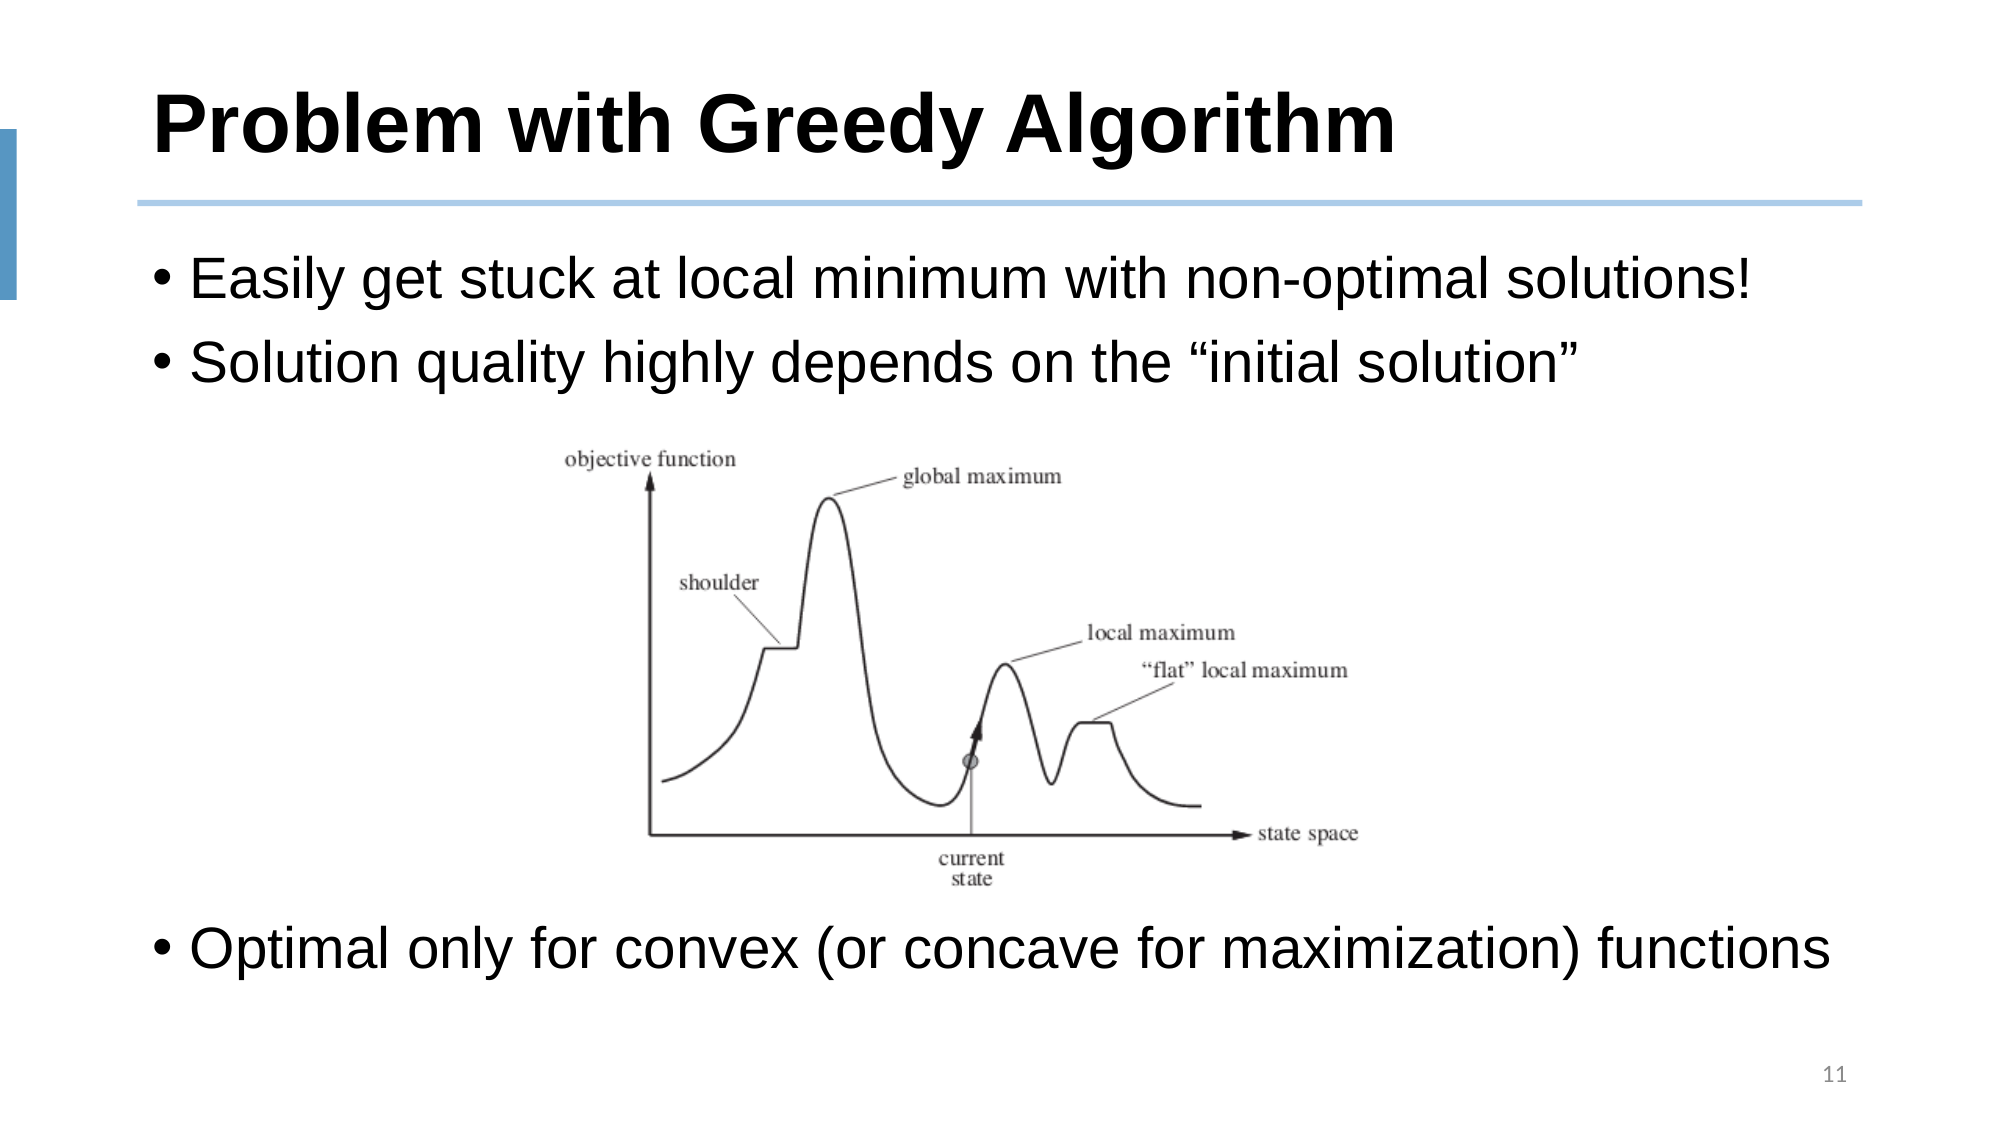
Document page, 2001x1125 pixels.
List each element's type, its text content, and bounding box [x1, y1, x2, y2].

slide_number 11 [1412, 1042, 1863, 1103]
list Easily get stuck at local minimum with non-optimal solutions! Solution quality highly depends on the “initial solution” Optimal only for convex (or concave for maximization) functions [137, 240, 1863, 1014]
picture [557, 432, 1368, 903]
title Problem with Greedy Algorithm [137, 42, 1863, 208]
